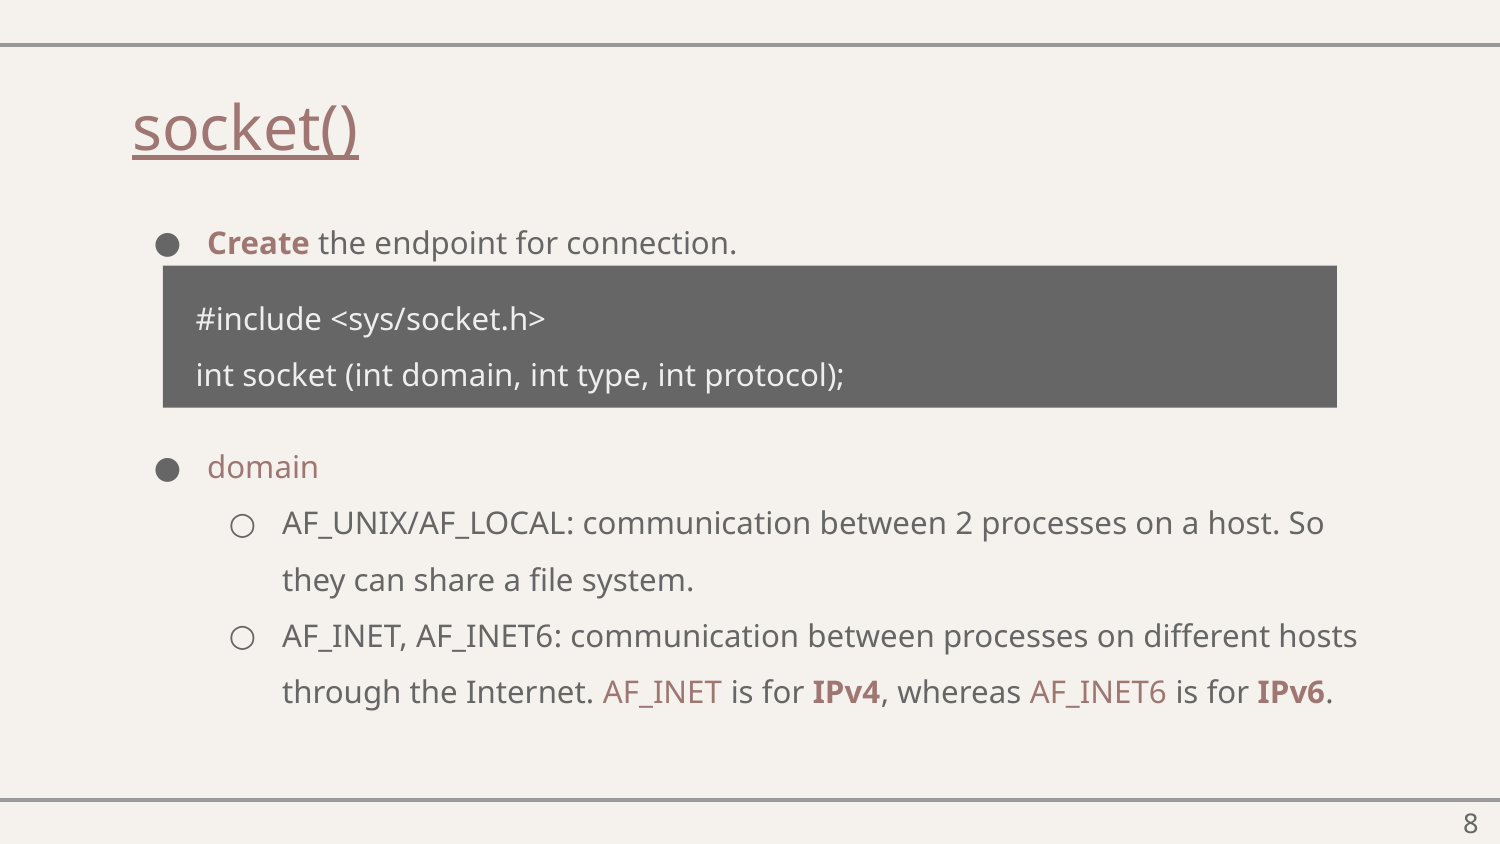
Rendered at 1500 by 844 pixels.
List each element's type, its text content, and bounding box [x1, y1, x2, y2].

text_box #include <sys/socket.h> int socket (int domain, int type, int protocol); [162, 265, 1337, 408]
subtitle Create the endpoint for connection. domain AF_UNIX/AF_LOCAL: communication between 2 processes on a host. So they can share a file system. AF_INET, AF_INET6: communication between processes on different hosts through the Internet. AF_INET is for IPv4, whereas AF_INET6 is for IPv6. [116, 189, 1376, 768]
title socket() [116, 72, 1342, 167]
slide_number ‹#› [1403, 791, 1494, 844]
